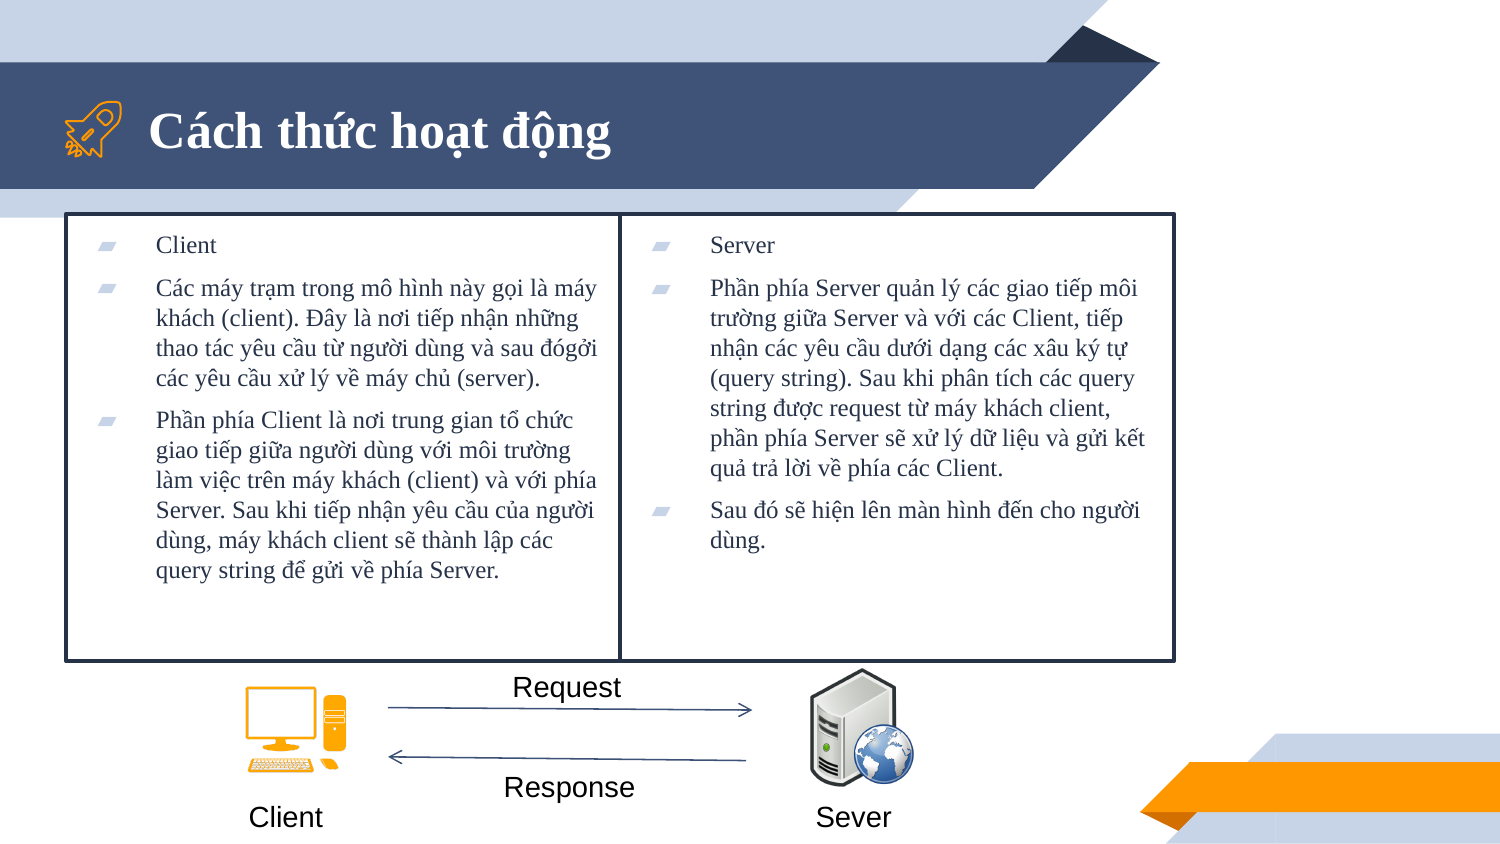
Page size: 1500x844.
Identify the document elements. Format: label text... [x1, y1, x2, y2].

title Cách thức hoạt động [133, 64, 997, 190]
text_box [387, 707, 753, 711]
picture [776, 667, 931, 792]
text_box Response [488, 769, 651, 811]
text_box Client Các máy trạm trong mô hình này gọi là máy khách (client). Đây là nơi tiếp nhận những thao tác yêu cầu từ người dùng và sau đógởi các yêu cầu xử lý về máy chủ (server). Phần phía Client là nơi trung gian tổ chức giao tiếp giữa người dùng với môi trường làm việc trên máy khách (client) và với phía Server. Sau khi tiếp nhận yêu cầu của người dùng, máy khách client sẽ thành lập các query string để gửi về phía Server. [64, 212, 622, 663]
picture [233, 680, 358, 779]
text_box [387, 756, 747, 761]
text_box Client [233, 790, 339, 841]
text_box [65, 101, 121, 157]
text_box Request [497, 660, 637, 705]
text_box Sever [800, 799, 908, 841]
slide_number [1249, 760, 1494, 813]
list Server Phần phía Server quản lý các giao tiếp môi trường giữa Server và với các Client, tiếp nhận các yêu cầu dưới dạng các xâu ký tự (query string). Sau khi phân tích các query string được request từ máy khách client, phần phía Server sẽ xử lý dữ liệu và gửi kết quả trả lời về phía các Client. Sau đó sẽ hiện lên màn hình đến cho người dùng. [622, 212, 1176, 663]
